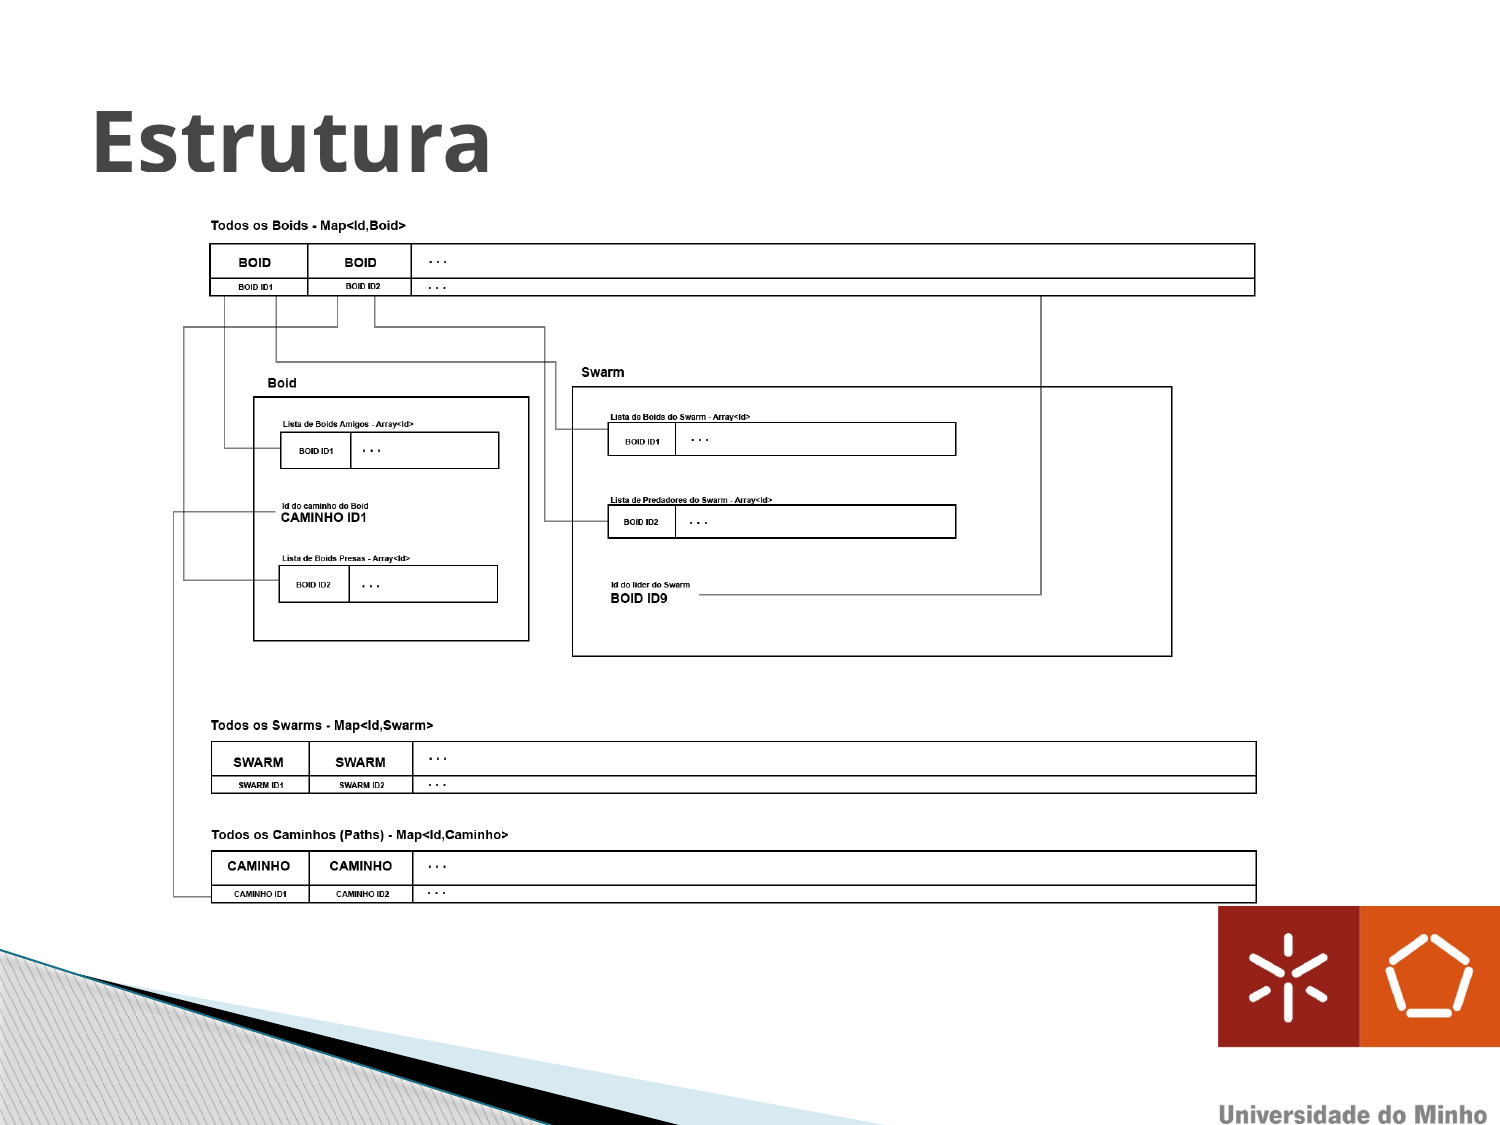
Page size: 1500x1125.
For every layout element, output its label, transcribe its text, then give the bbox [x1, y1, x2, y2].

title Estrutura [75, 45, 1425, 160]
picture [40, 172, 1500, 1125]
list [64, 160, 1478, 905]
